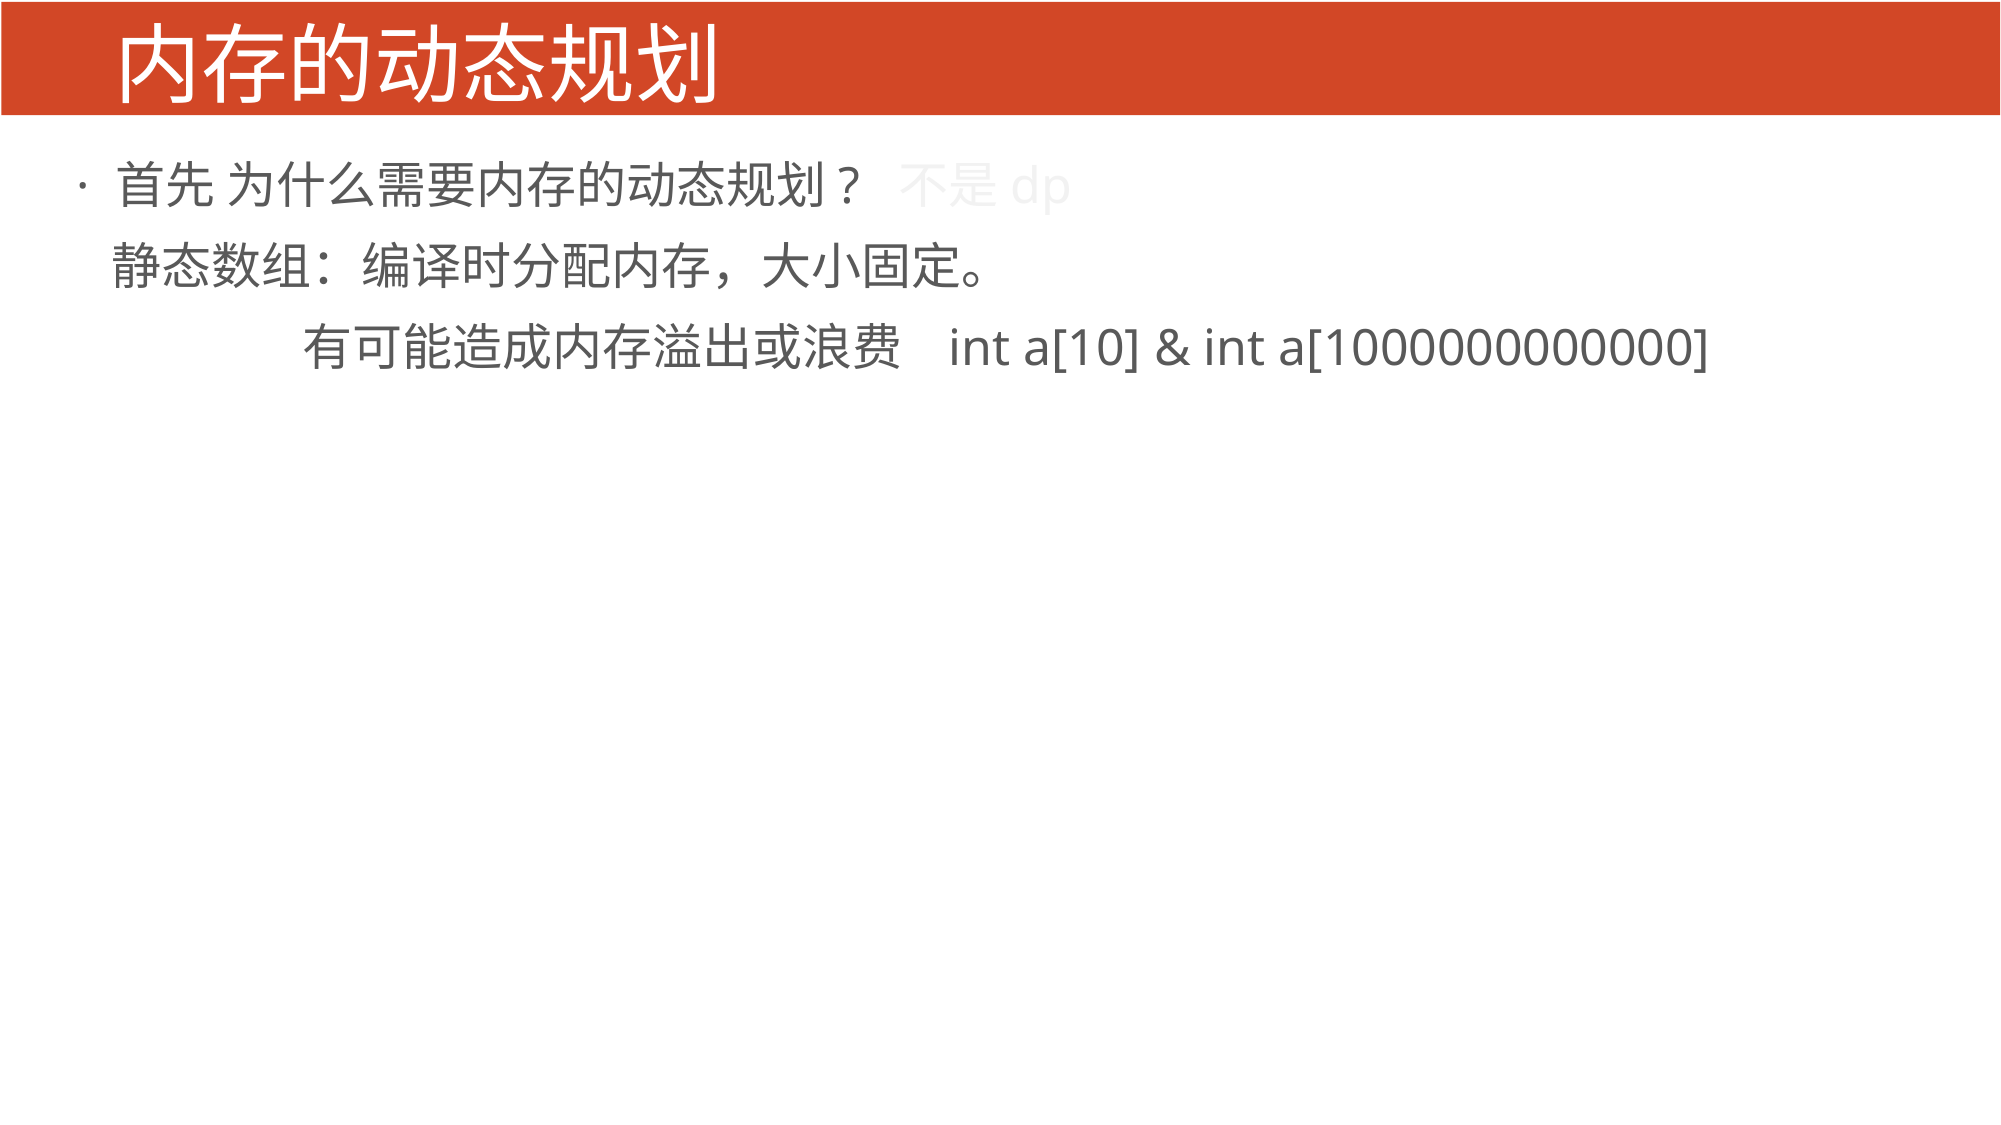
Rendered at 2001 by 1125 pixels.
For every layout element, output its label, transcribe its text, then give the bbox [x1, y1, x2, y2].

list · 首先 为什么需要内存的动态规划? 不是dp 静态数组：编译时分配内存，大小固定。 有可能造成内存溢出或浪费 int a[10] & int a[1000000000000] [61, 146, 1939, 979]
title 内存的动态规划 [99, 1, 1863, 122]
